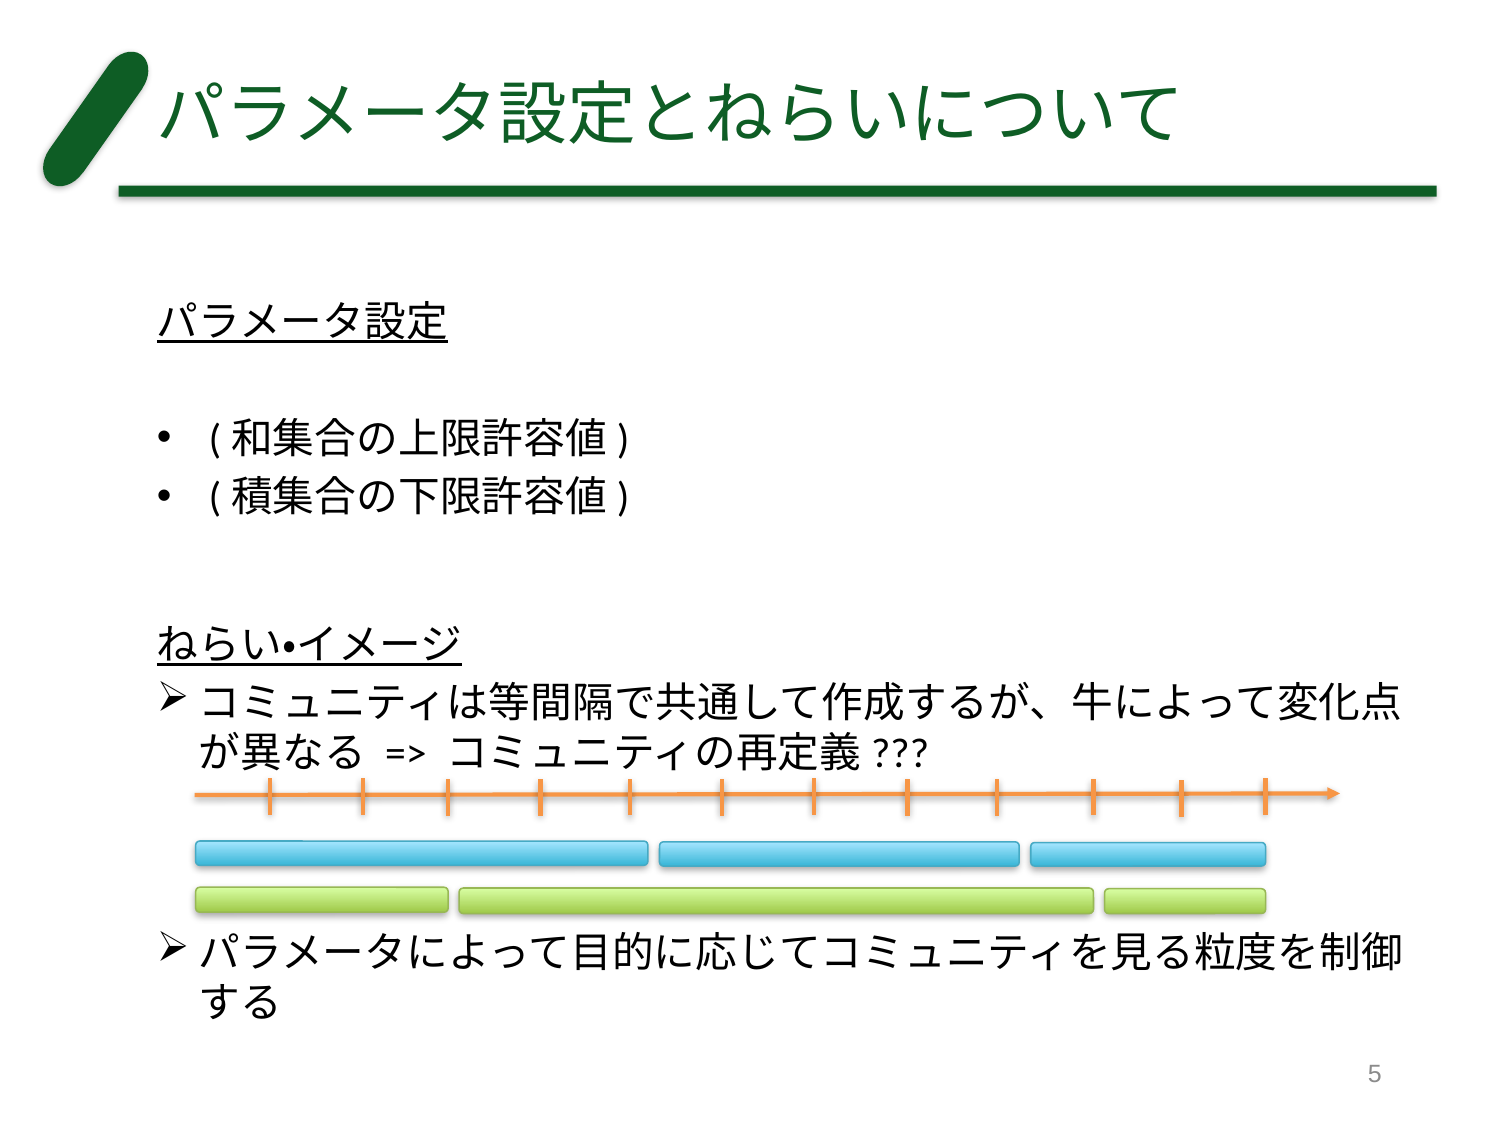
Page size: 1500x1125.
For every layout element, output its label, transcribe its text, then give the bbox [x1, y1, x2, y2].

text_box [194, 886, 449, 913]
text_box [458, 887, 1095, 915]
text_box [194, 777, 1341, 818]
title パラメータ設定とねらいについて [142, 62, 1425, 250]
text_box [194, 840, 649, 867]
slide_number 5 [1059, 1042, 1397, 1103]
text_box [1103, 887, 1267, 915]
text_box [1029, 841, 1267, 867]
text_box [658, 841, 1020, 867]
